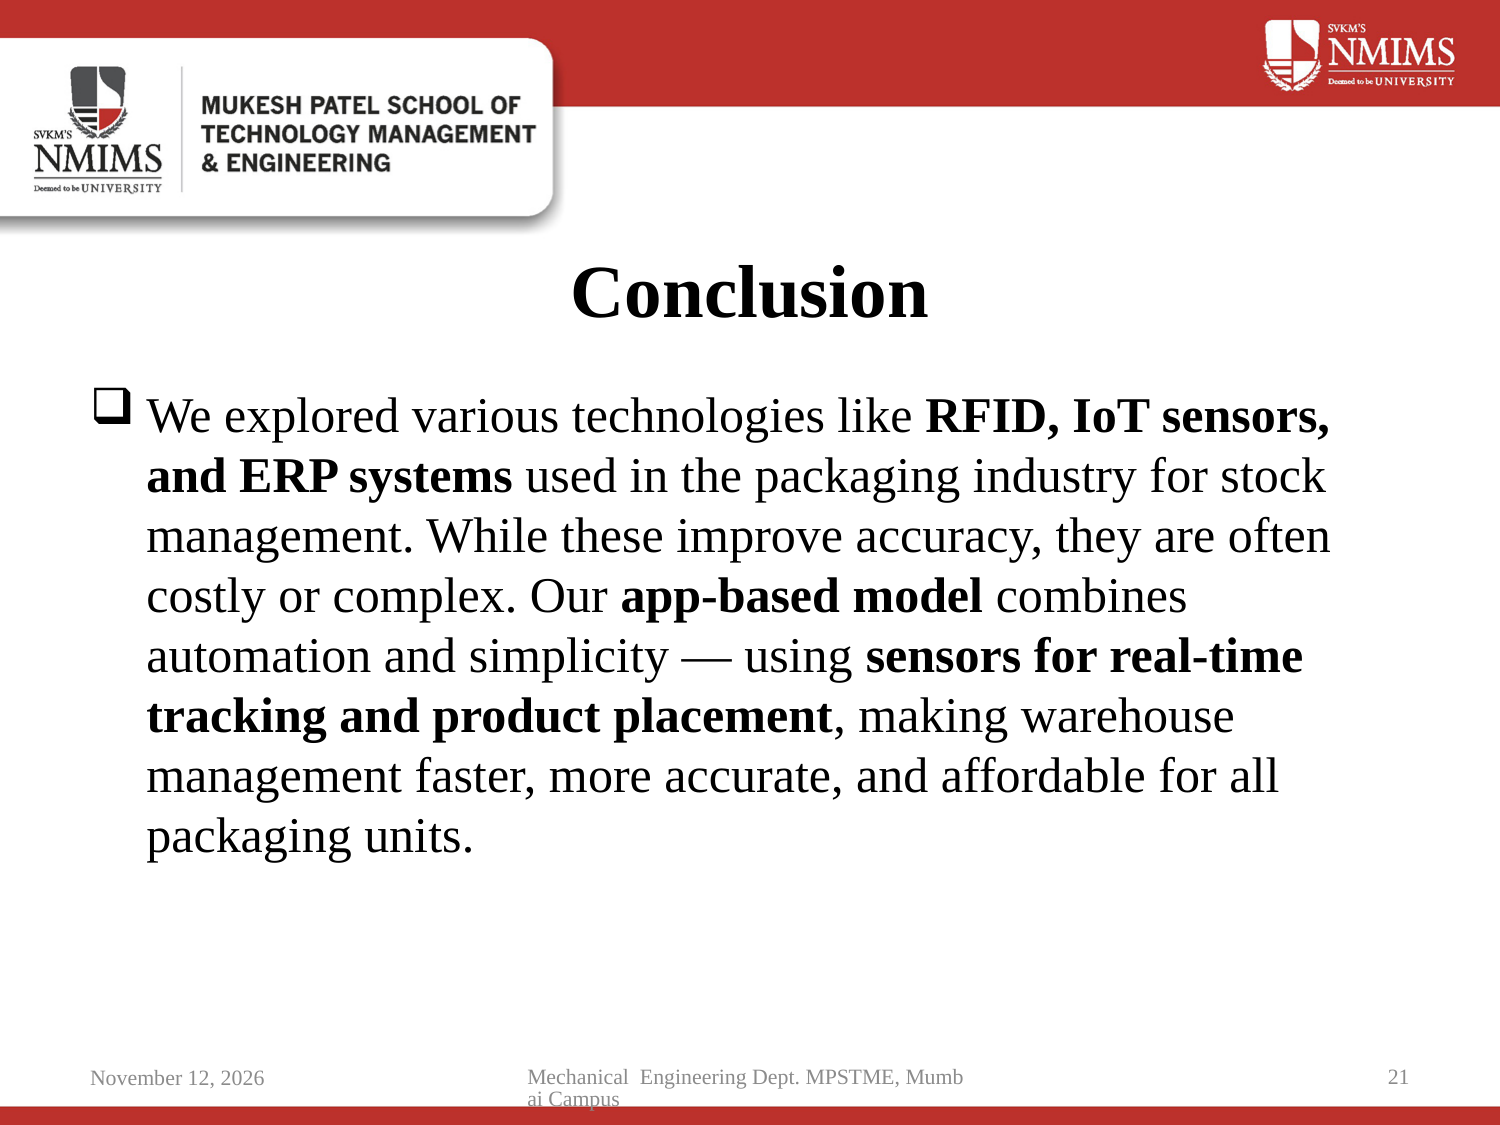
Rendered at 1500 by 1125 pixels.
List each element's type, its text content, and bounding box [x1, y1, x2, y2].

title Conclusion [75, 212, 1425, 363]
slide_number 21 [1074, 1045, 1425, 1106]
footer Mechanical Engineering Dept. MPSTME, Mumbai Campus [512, 1045, 988, 1106]
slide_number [75, 1046, 425, 1107]
picture [0, 0, 1500, 1125]
list We explored various technologies like RFID, IoT sensors, and ERP systems used in the packaging industry for stock management. While these improve accuracy, they are often costly or complex. Our app-based model combines automation and simplicity — using sensors for real-time tracking and product placement, making warehouse management faster, more accurate, and affordable for all packaging units. [75, 375, 1425, 1043]
